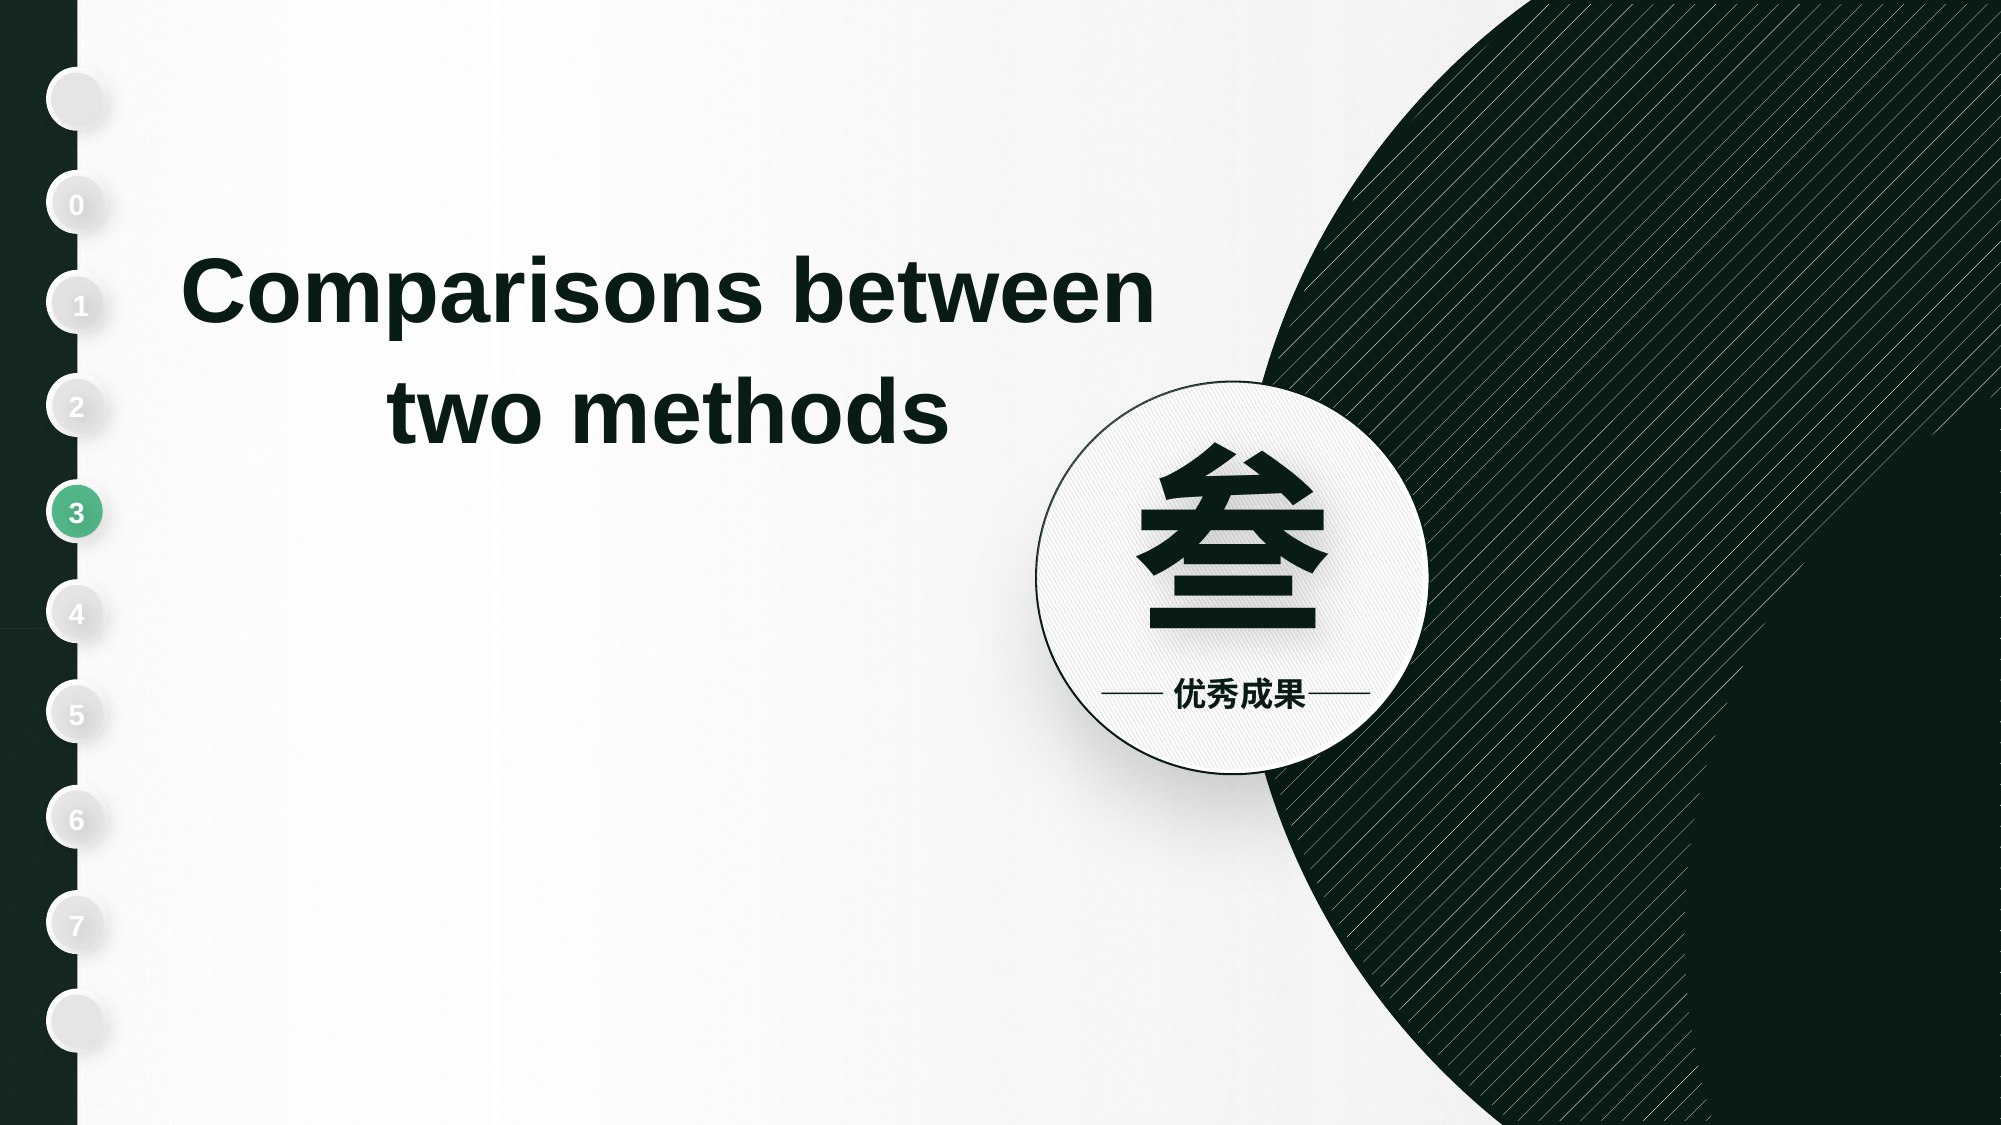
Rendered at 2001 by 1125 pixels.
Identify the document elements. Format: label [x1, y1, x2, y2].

text_box [0, 0, 78, 1125]
picture [78, 0, 2000, 1125]
